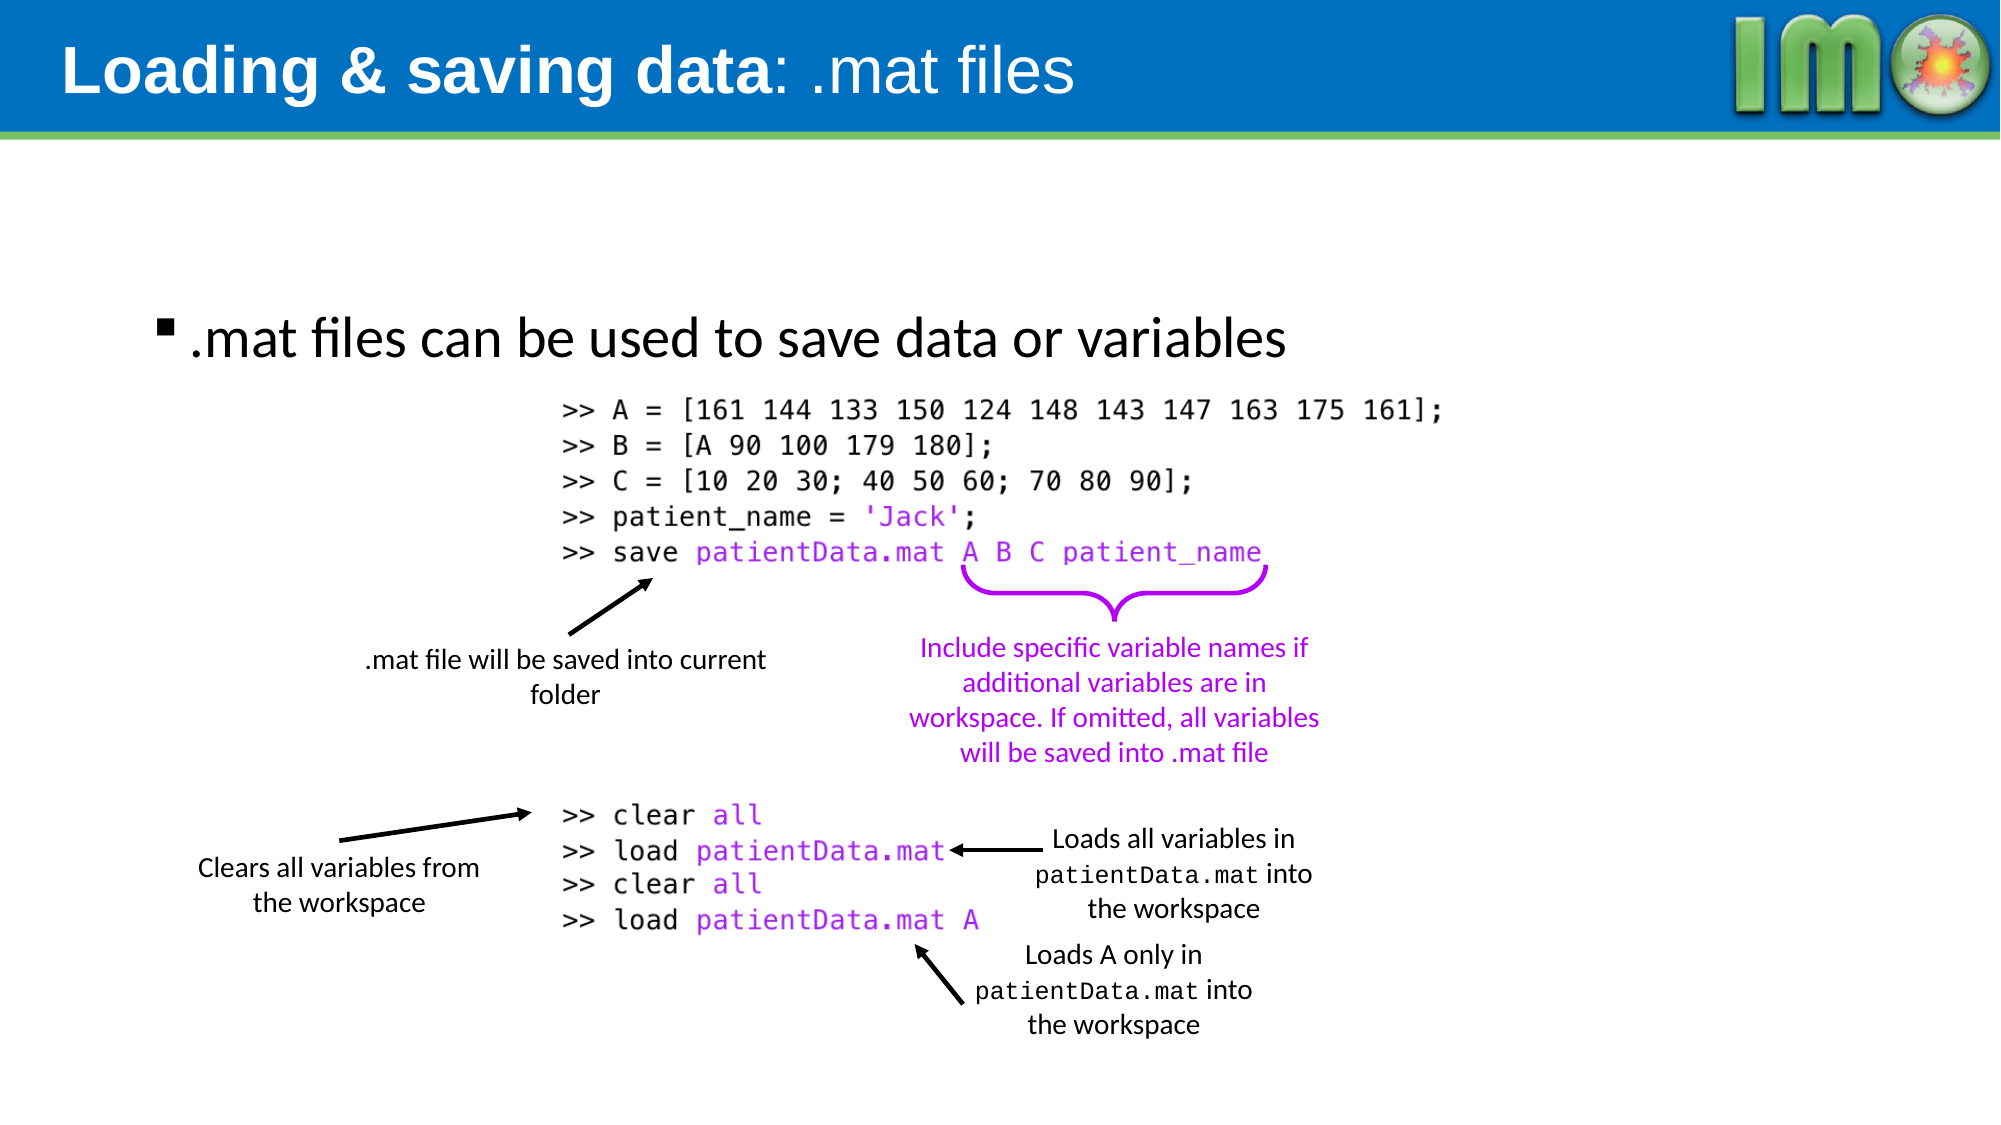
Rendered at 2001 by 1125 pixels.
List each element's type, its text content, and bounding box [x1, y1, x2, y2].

text_box Clears all variables from the workspace [174, 840, 504, 926]
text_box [914, 944, 964, 1005]
picture [556, 795, 990, 942]
picture [1728, 9, 2000, 125]
text_box Include specific variable names if additional variables are in workspace. If omitted, all variables will be saved into .mat file [892, 621, 1337, 776]
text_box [339, 812, 532, 841]
picture [558, 388, 1452, 565]
text_box [0, 131, 2000, 140]
list .mat files can be used to save data or variables [137, 299, 1863, 1014]
text_box [0, 0, 2000, 131]
text_box Loading & saving data: .mat files [47, 19, 1092, 114]
text_box .mat file will be saved into current folder [343, 632, 788, 718]
text_box Loads all variables in patientData.mat into the workspace [1009, 812, 1339, 932]
text_box Loads A only in patientData.mat into the workspace [949, 928, 1279, 1048]
text_box [962, 565, 1267, 621]
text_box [568, 577, 654, 635]
